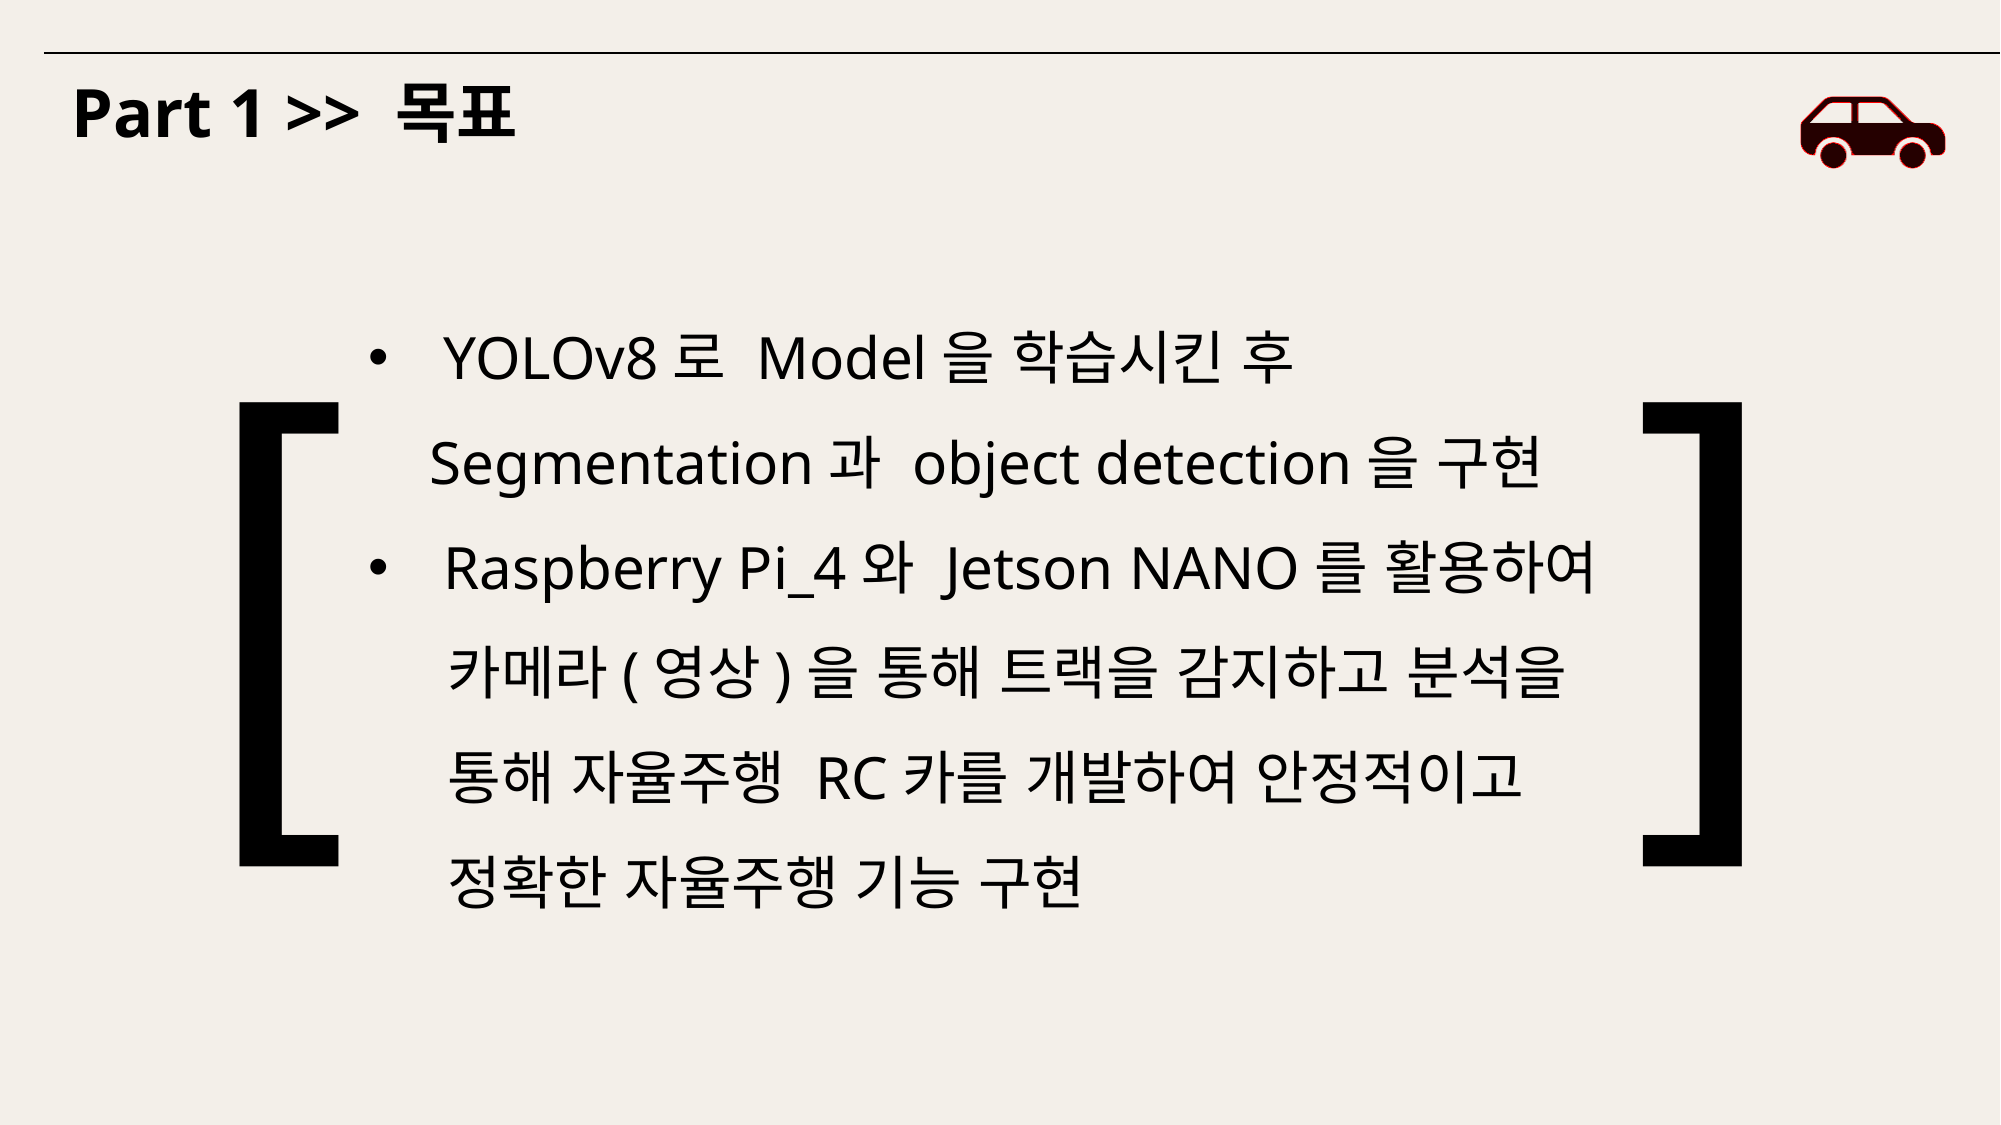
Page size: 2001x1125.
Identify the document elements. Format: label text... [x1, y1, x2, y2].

picture [1794, 54, 1952, 211]
text_box Part 1 >> 목표 [56, 63, 534, 159]
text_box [182, 258, 1800, 878]
text_box YOLOv8로 Model을 학습시킨 후 Segmentation과 object detection을 구현 Raspberry Pi_4와 Jetson NANO를 활용하여 카메라(영상)을 통해 트랙을 감지하고 분석을 통해 자율주행 RC카를 개발하여 안정적이고 정확한 자율주행 기능 구현 [354, 878, 1756, 924]
